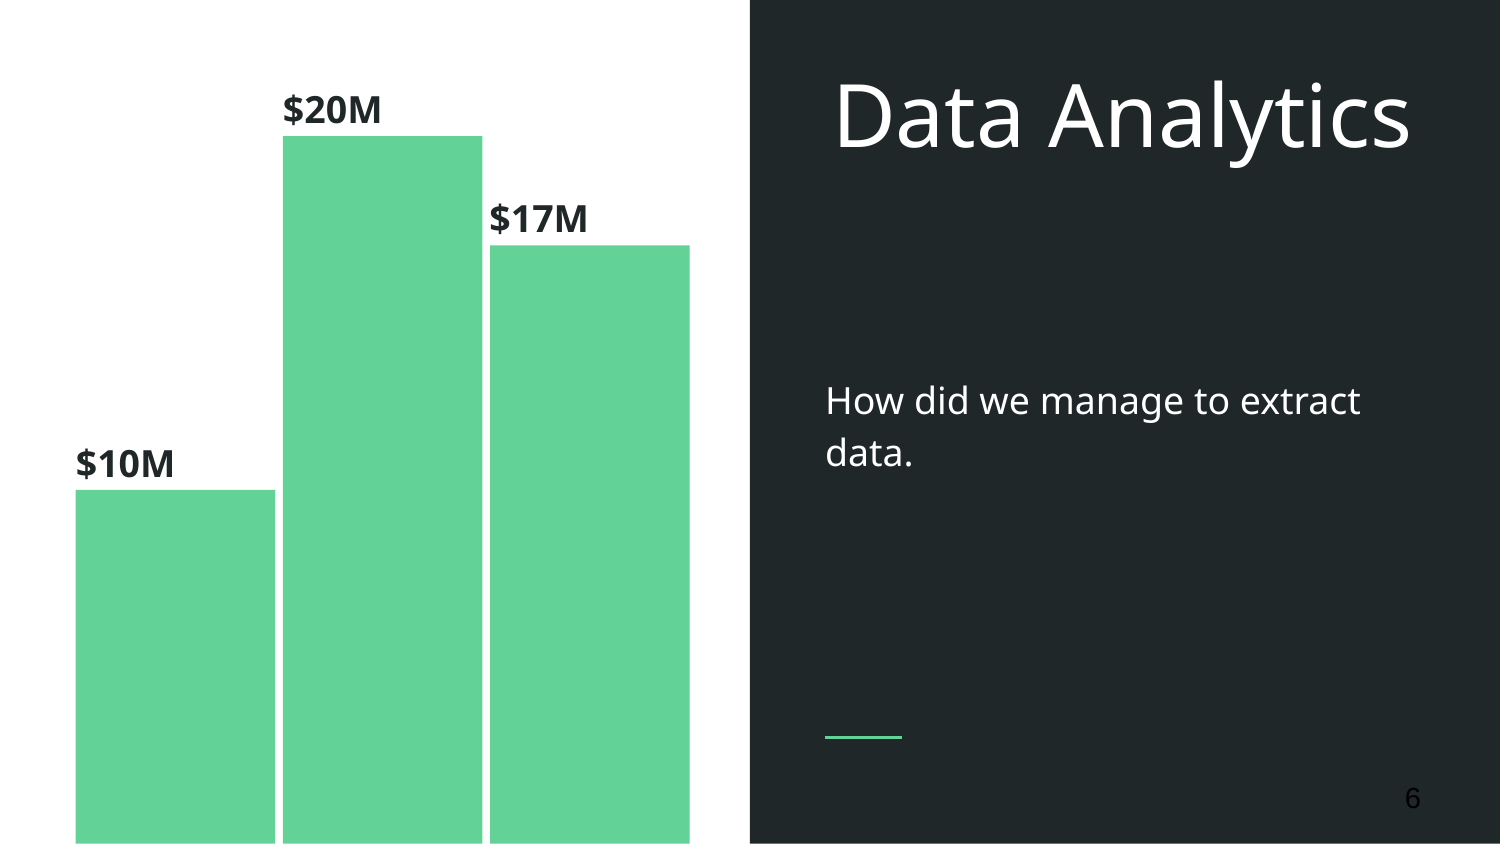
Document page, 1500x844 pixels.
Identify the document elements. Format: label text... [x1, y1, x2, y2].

list $20M [267, 59, 483, 147]
slide_number ‹#› [1389, 764, 1480, 830]
text_box [282, 136, 483, 844]
list $17M [474, 168, 689, 256]
list $10M [60, 413, 276, 501]
list How did we manage to extract data. [810, 180, 1440, 725]
text_box [75, 489, 276, 844]
text_box [490, 245, 690, 844]
title Data Analytics [790, 36, 1454, 180]
